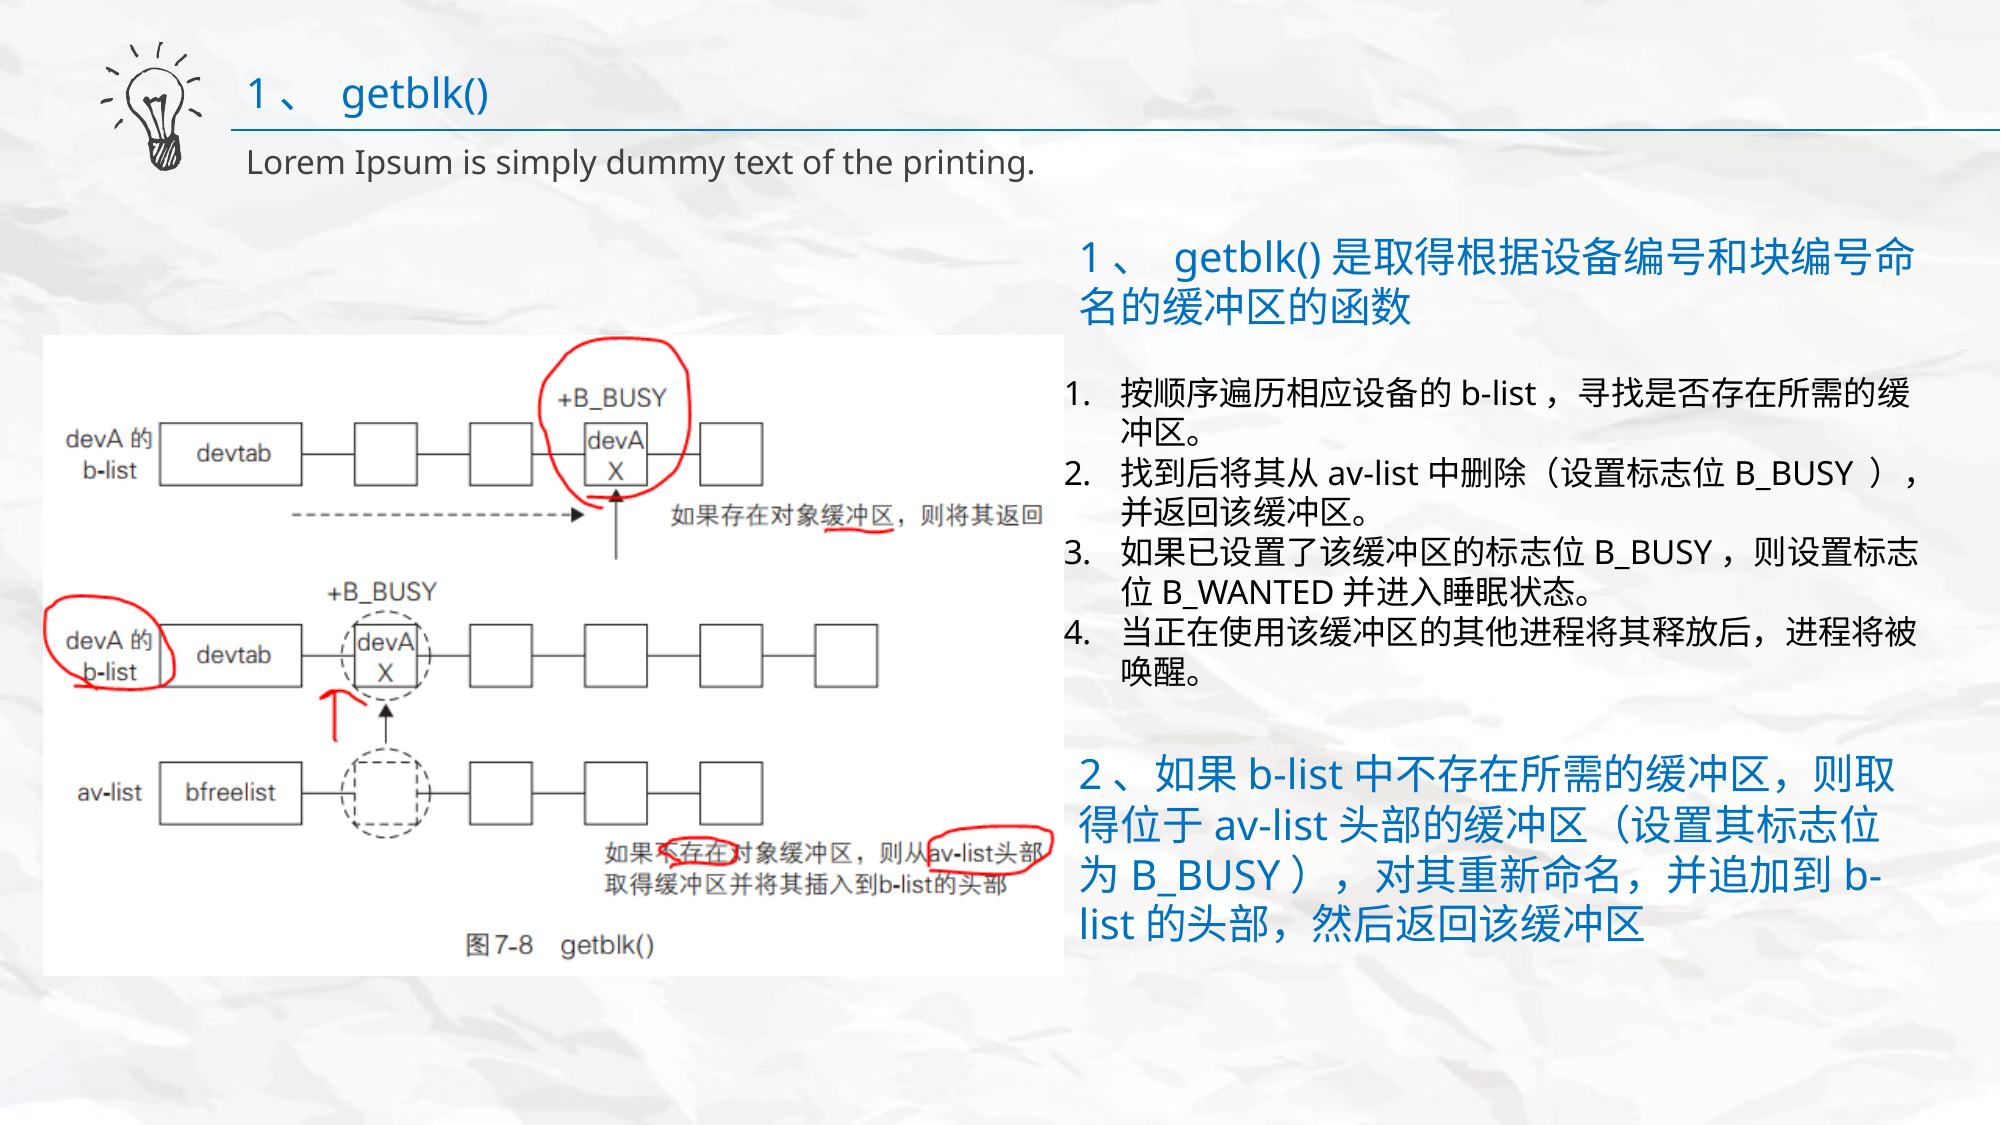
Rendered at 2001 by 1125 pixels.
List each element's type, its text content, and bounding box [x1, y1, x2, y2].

picture [0, 0, 2000, 1125]
text_box Lorem Ipsum is simply dummy text of the printing. [231, 133, 1113, 189]
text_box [1049, 223, 1950, 959]
text_box 1、 getblk() [231, 59, 722, 125]
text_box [100, 41, 203, 172]
